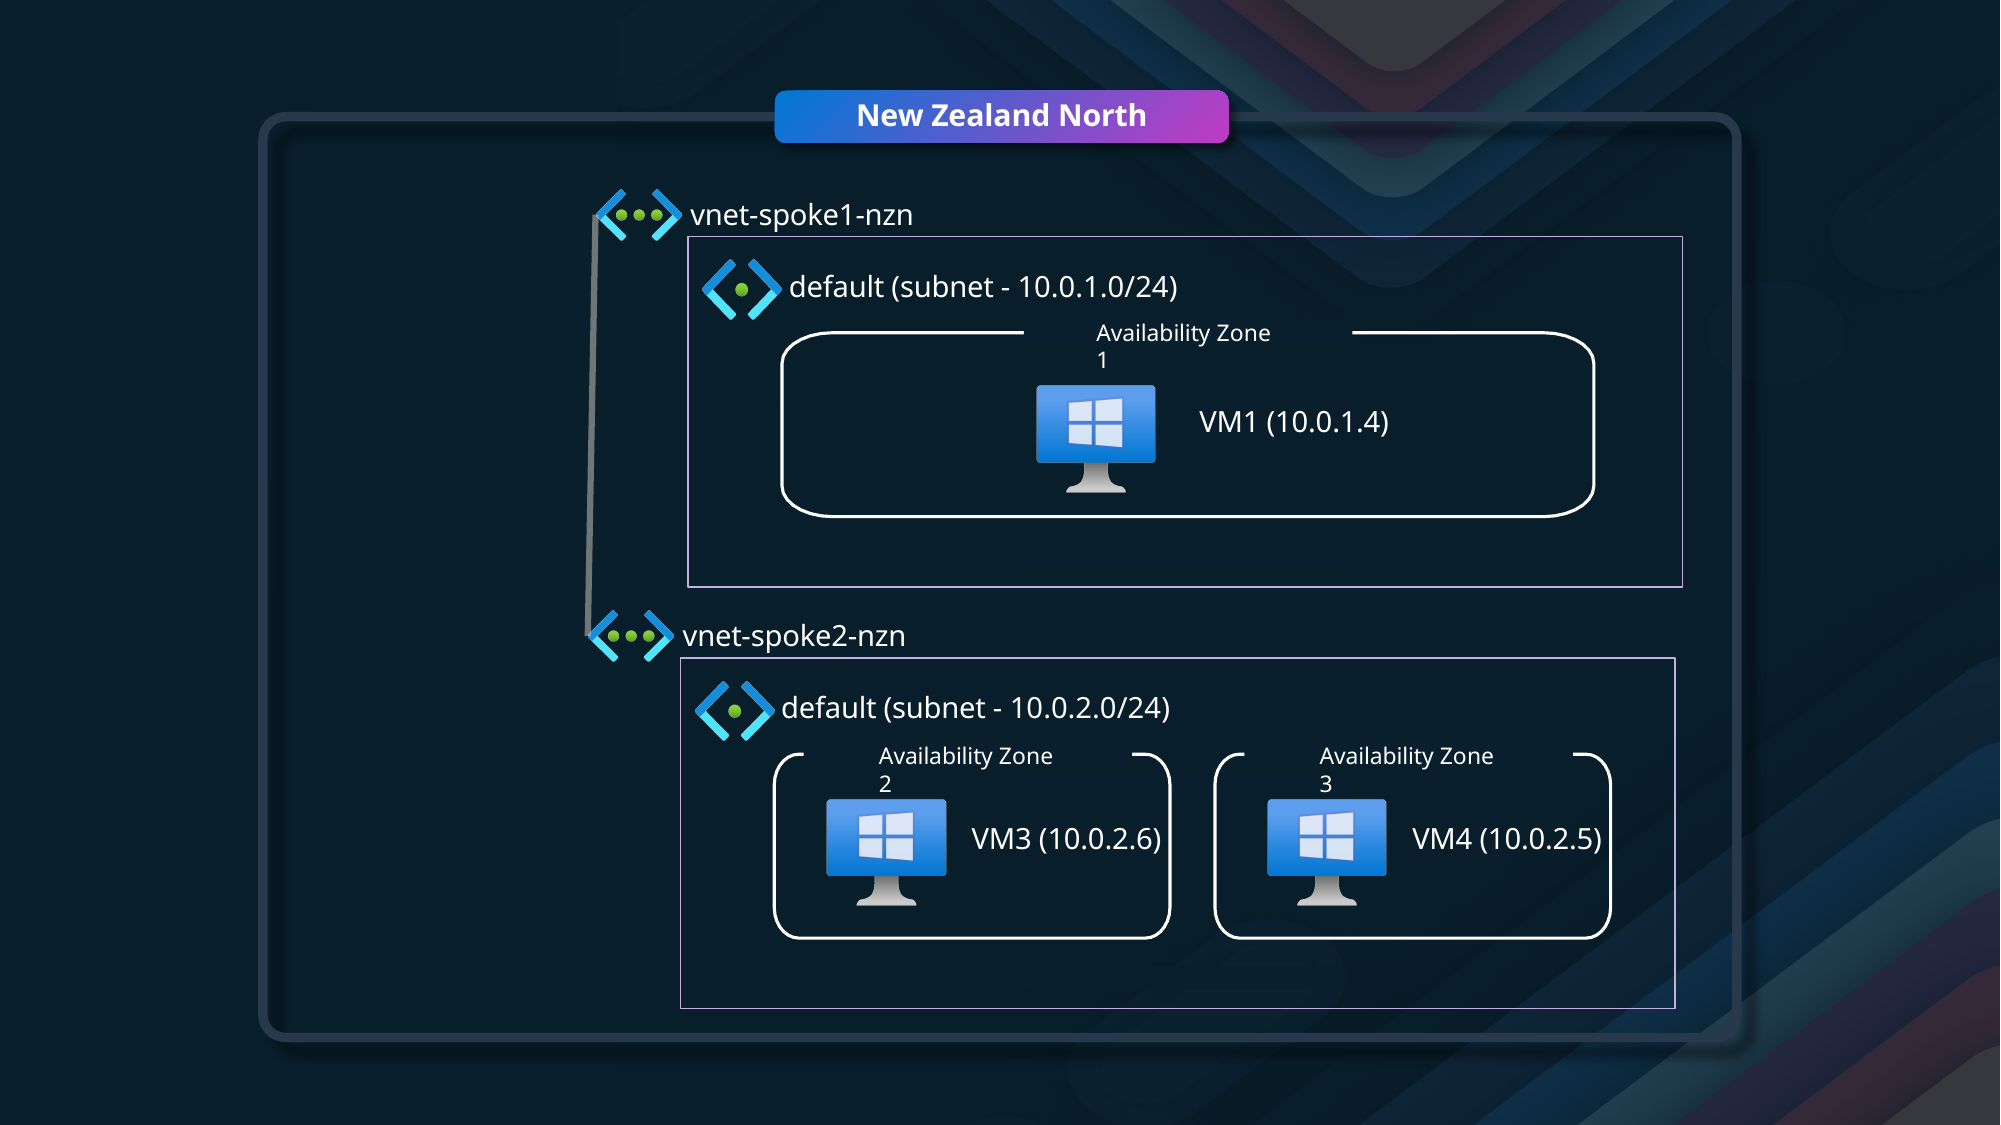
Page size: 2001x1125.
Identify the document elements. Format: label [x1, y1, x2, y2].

text_box [687, 236, 1683, 800]
text_box [262, 115, 616, 1039]
text_box [587, 214, 596, 637]
picture [587, 0, 2000, 1125]
text_box [1214, 740, 1611, 939]
text_box [680, 657, 1676, 1009]
